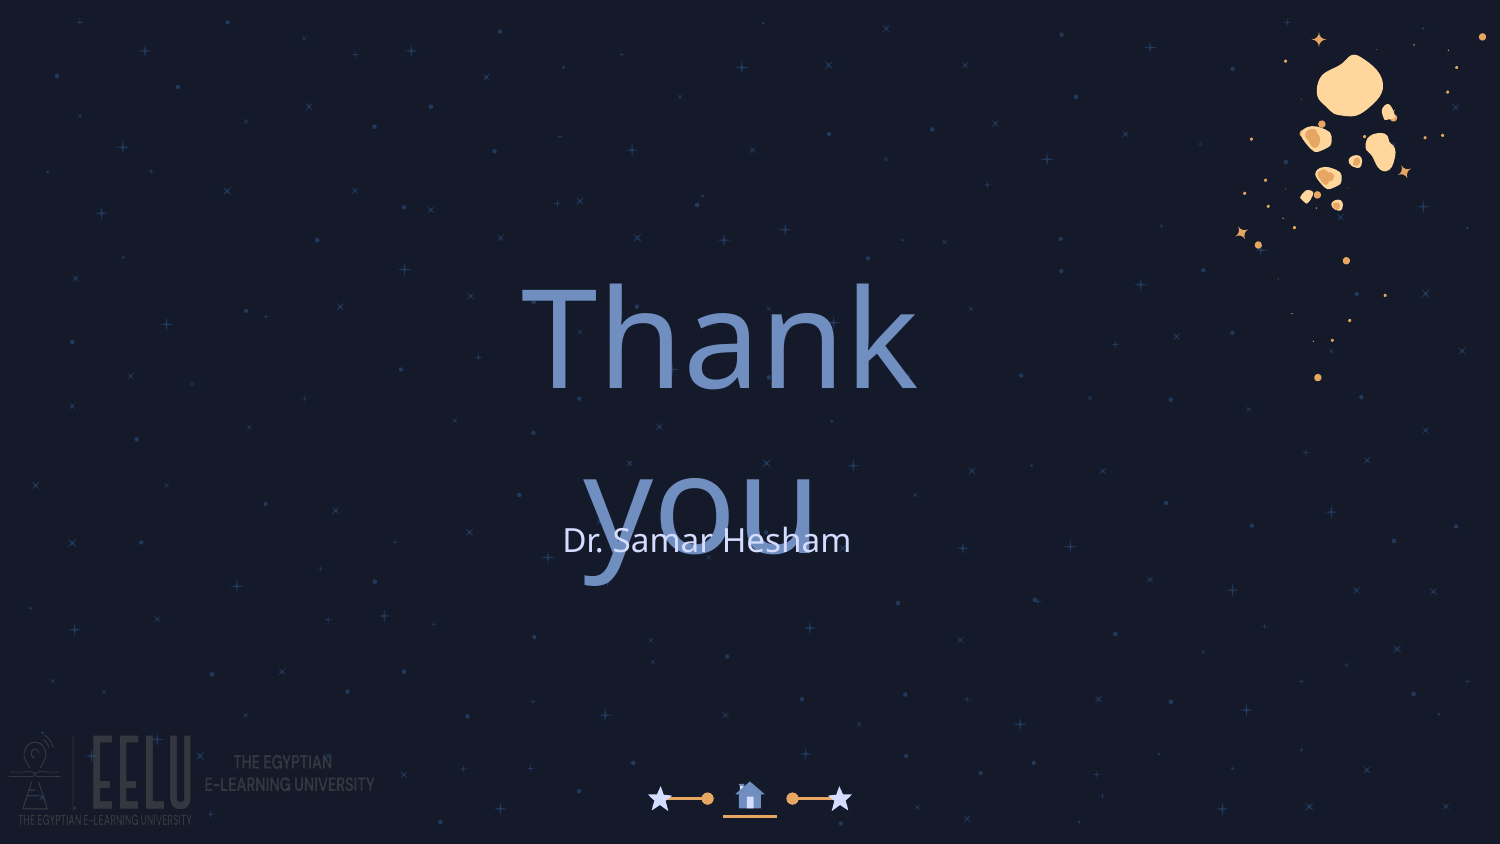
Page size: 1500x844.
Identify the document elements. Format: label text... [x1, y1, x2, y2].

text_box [792, 785, 853, 812]
picture [0, 706, 384, 829]
text_box Thank you [397, 236, 1043, 435]
text_box [639, 780, 708, 817]
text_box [647, 785, 708, 812]
text_box Dr. Samar Hesham [224, 459, 1217, 620]
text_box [722, 781, 778, 817]
text_box [792, 780, 861, 817]
